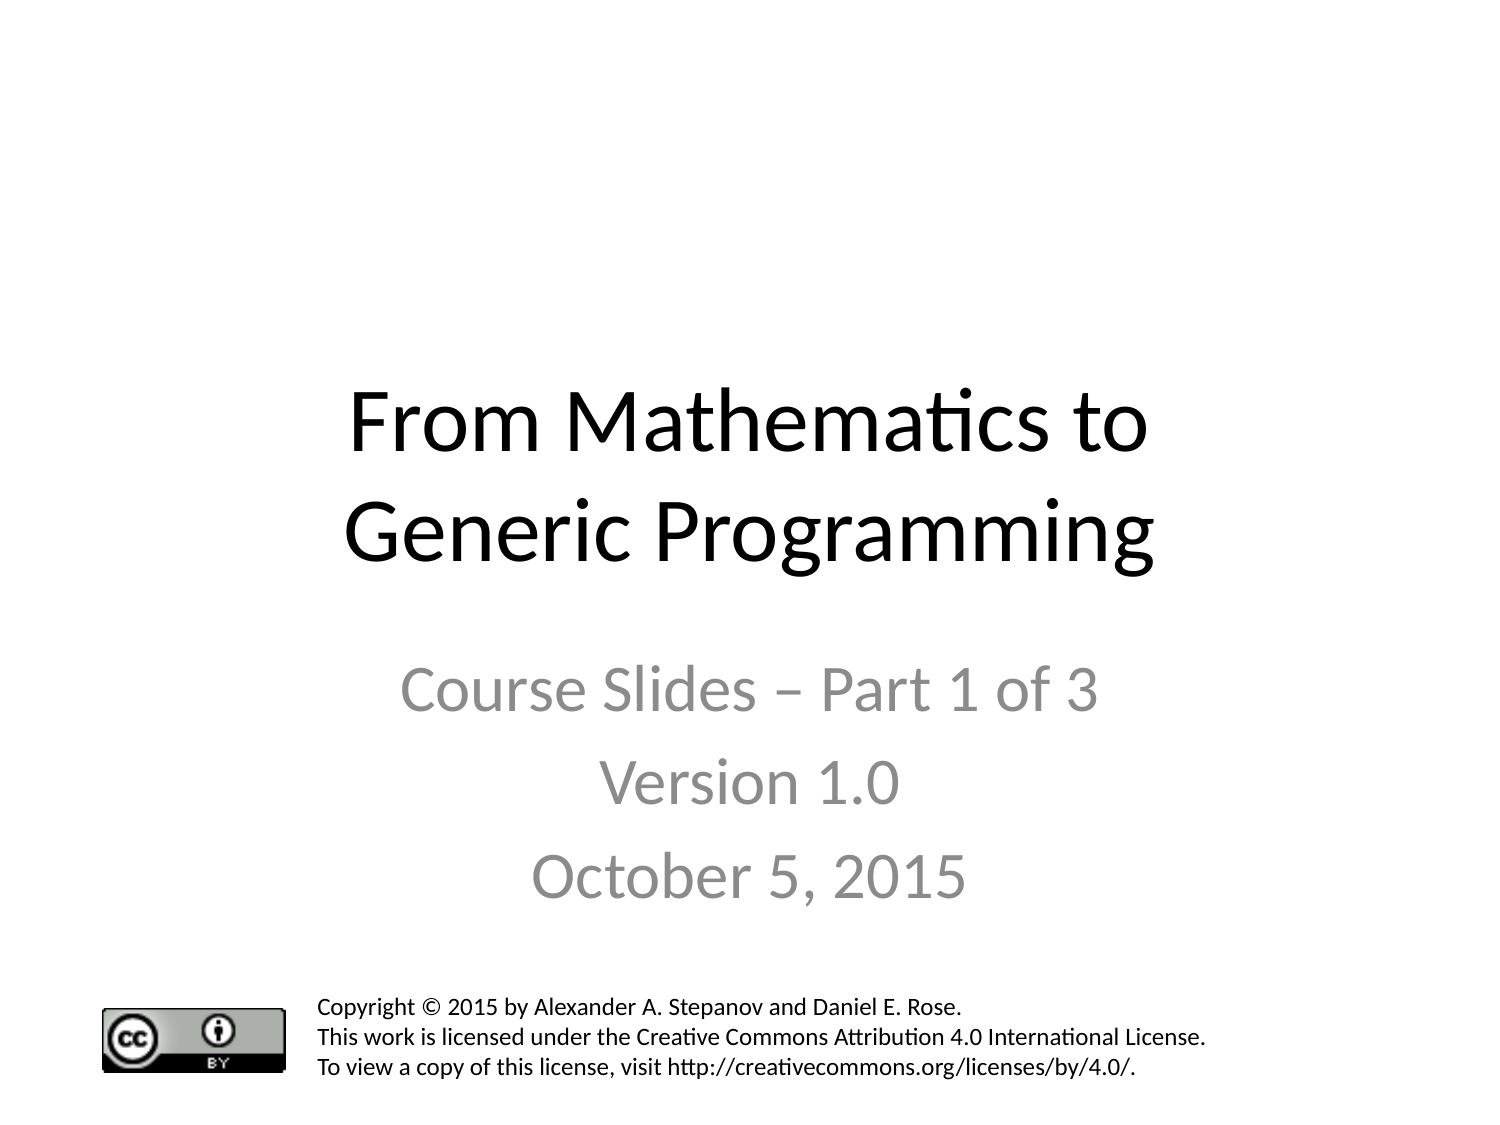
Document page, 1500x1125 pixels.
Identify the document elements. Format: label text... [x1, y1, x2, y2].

picture [101, 1007, 286, 1073]
subtitle Course Slides – Part 1 of 3 Version 1.0 October 5, 2015 [225, 637, 1275, 925]
title From Mathematics to Generic Programming [112, 349, 1388, 591]
text_box Copyright © 2015 by Alexander A. Stepanov and Daniel E. Rose. This work is licensed under the Creative Commons Attribution 4.0 International License. To view a copy of this license, visit http://creativecommons.org/licenses/by/4.0/. [302, 983, 1223, 1088]
